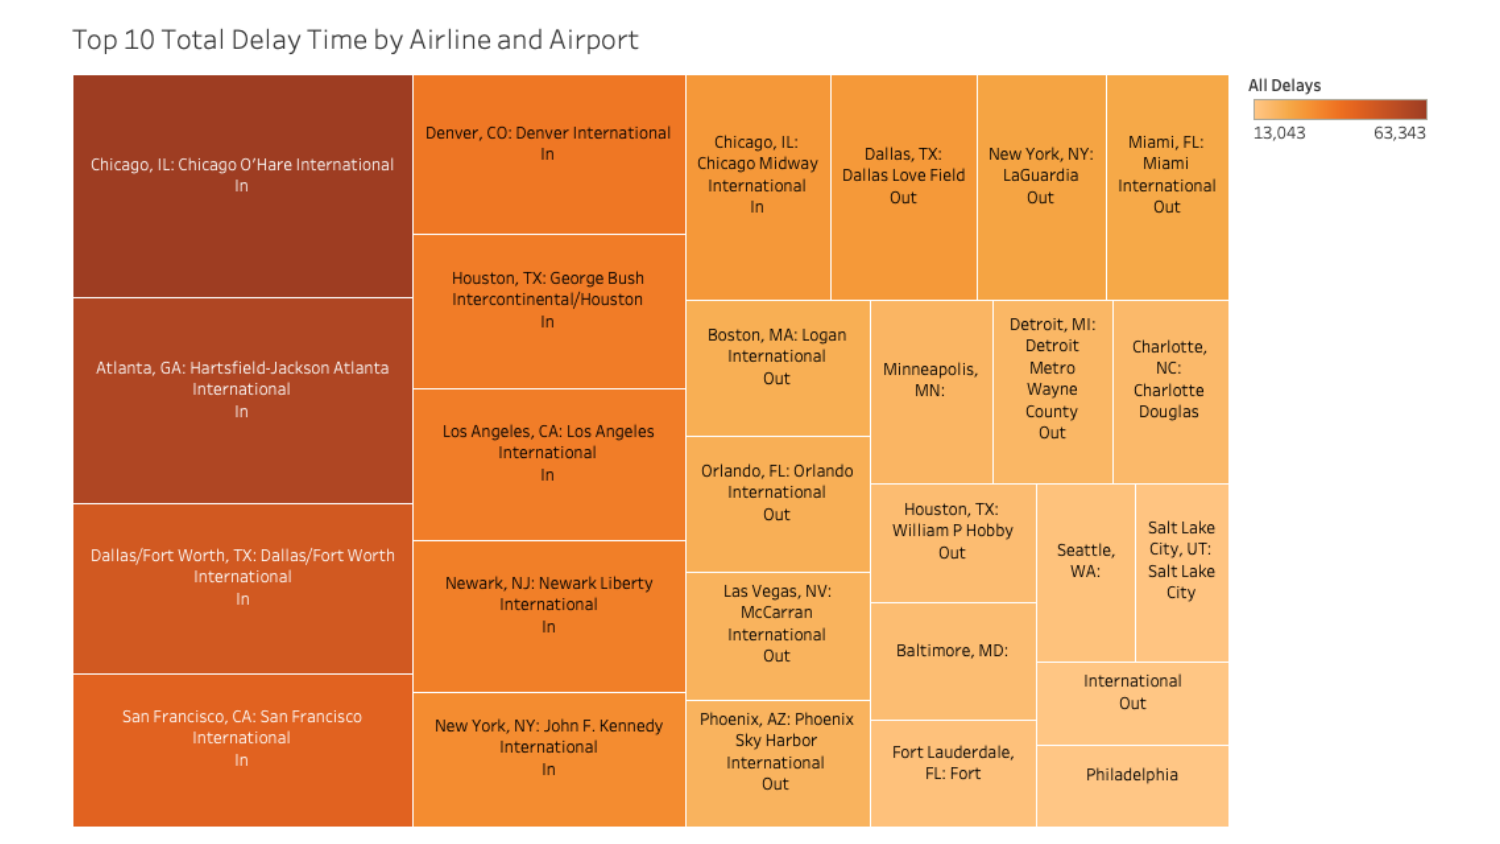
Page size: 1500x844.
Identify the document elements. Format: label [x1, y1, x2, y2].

picture [66, 12, 1434, 832]
